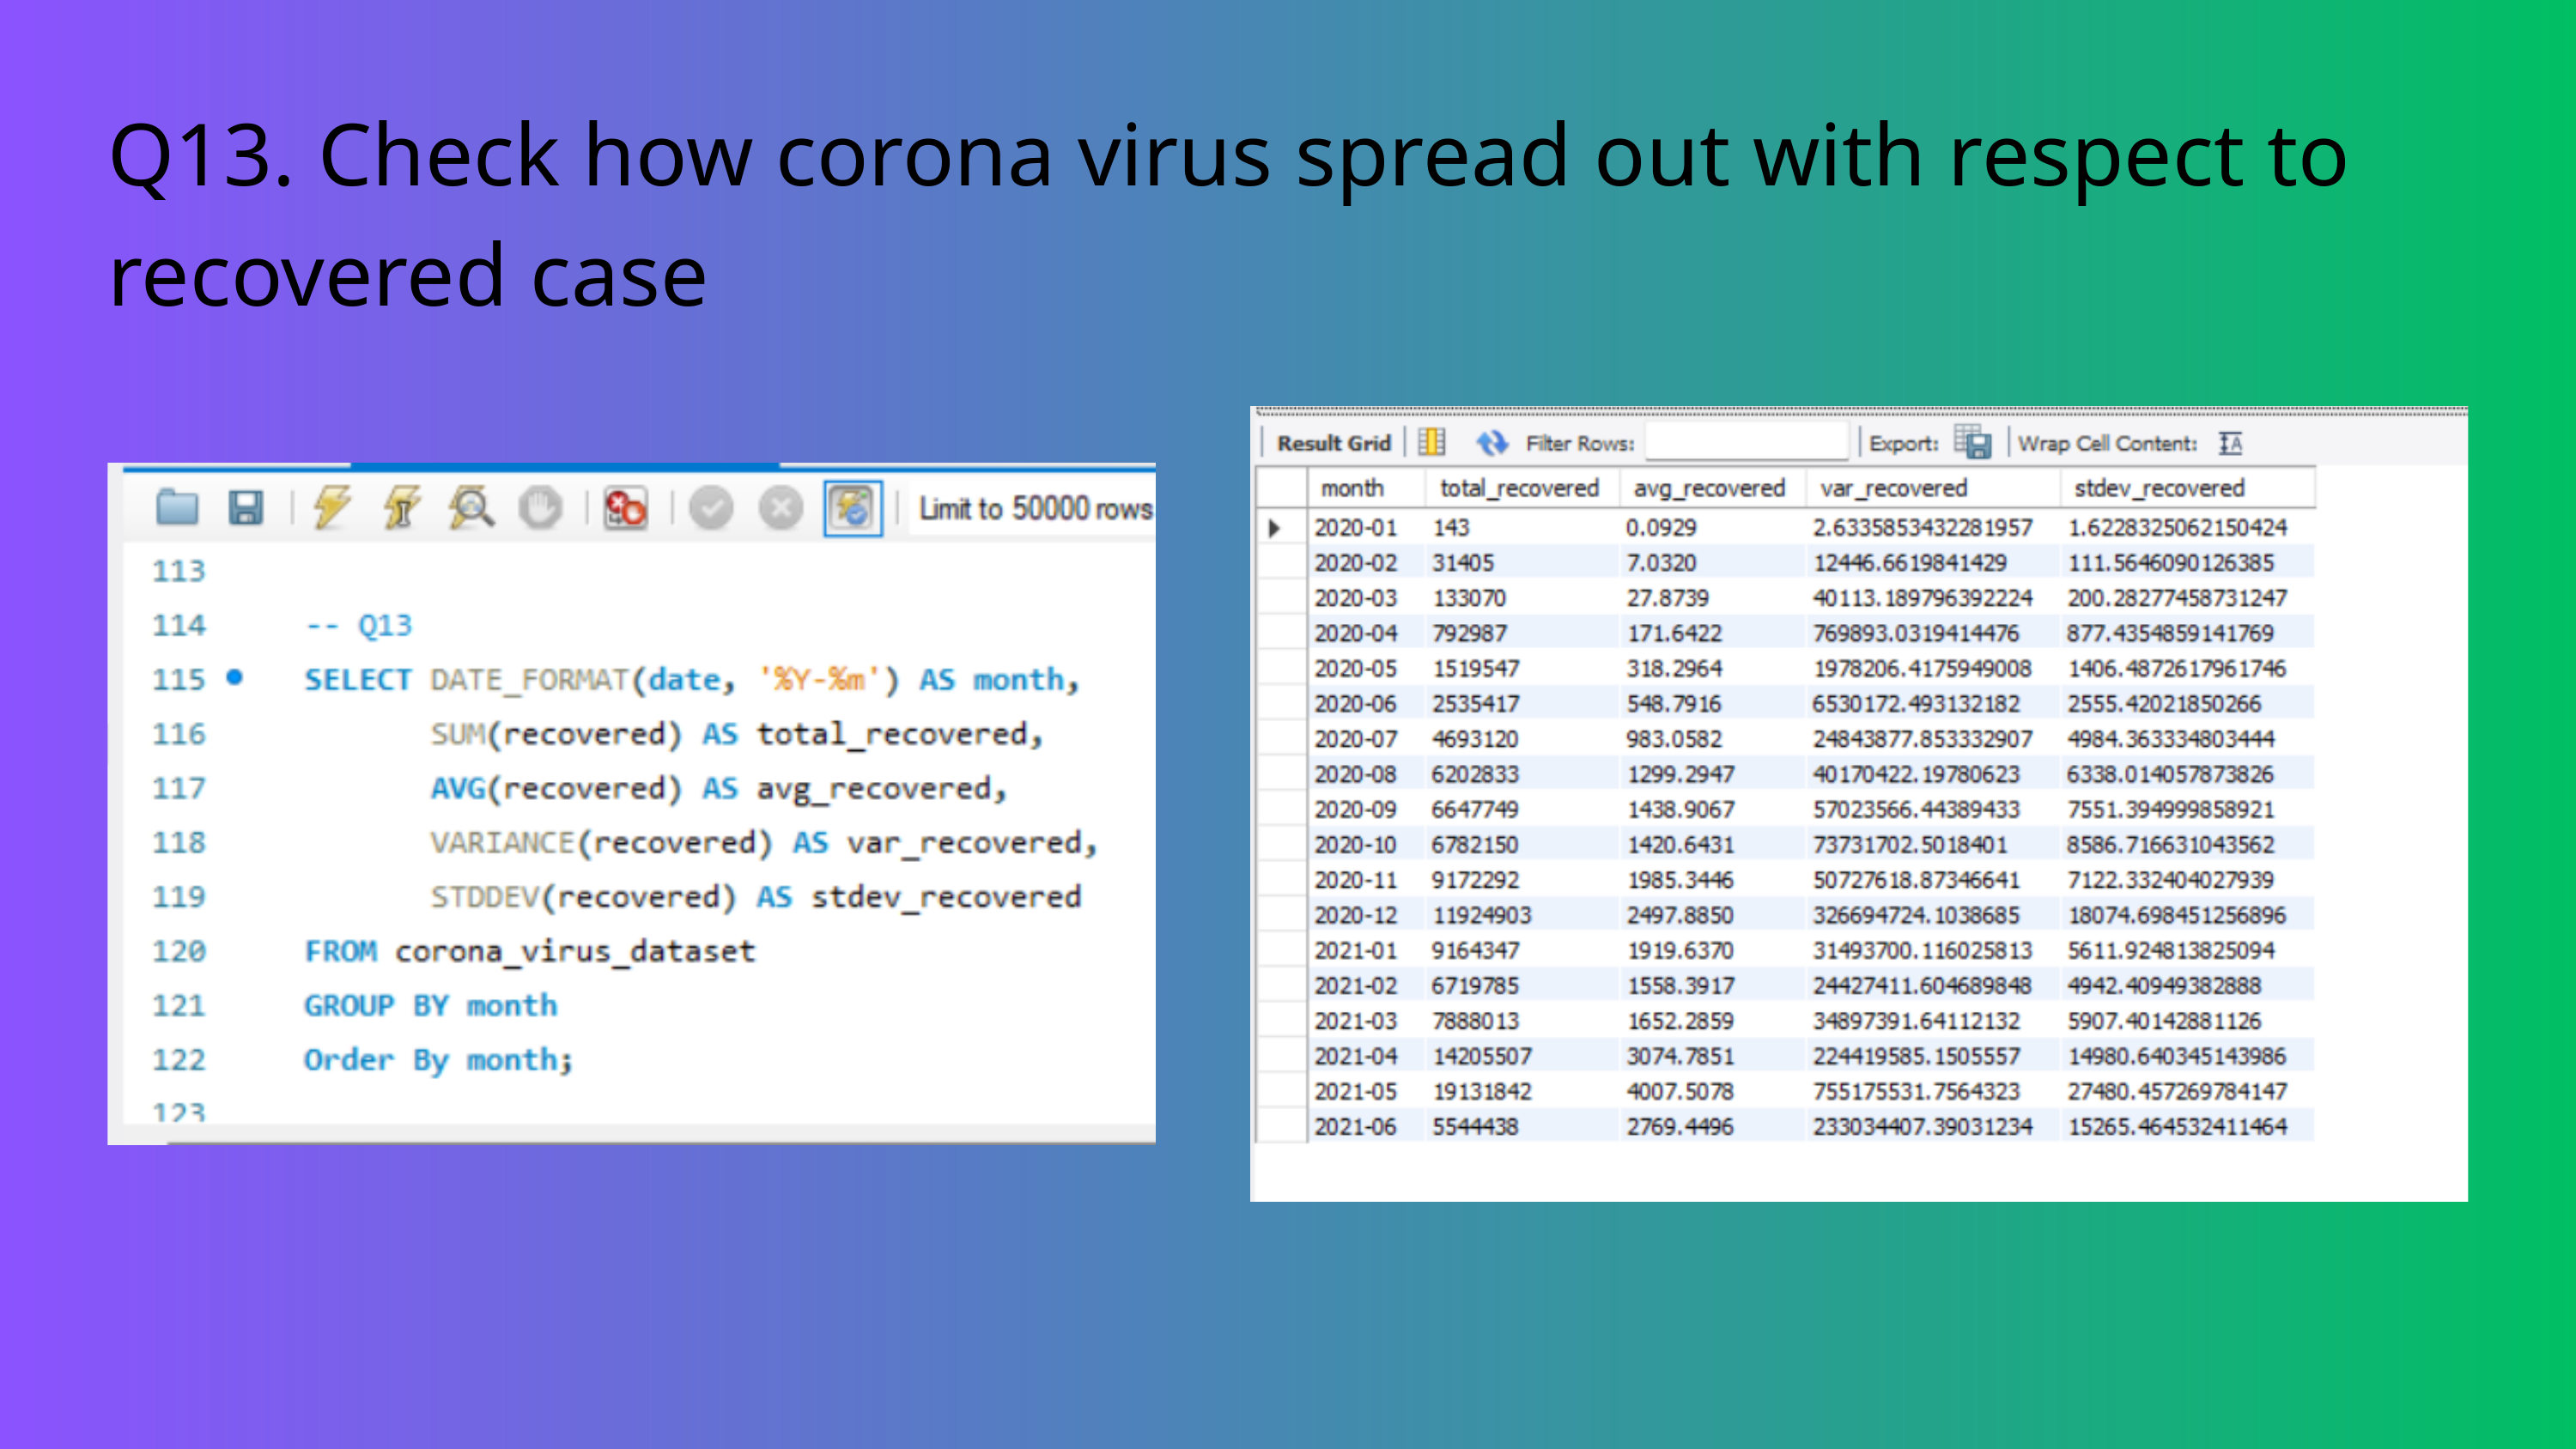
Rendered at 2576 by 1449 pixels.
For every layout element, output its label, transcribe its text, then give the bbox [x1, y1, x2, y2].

text_box Q13. Check how corona virus spread out with respect to recovered case [107, 82, 2576, 323]
text_box [1250, 406, 2469, 1202]
text_box [107, 463, 1156, 1145]
